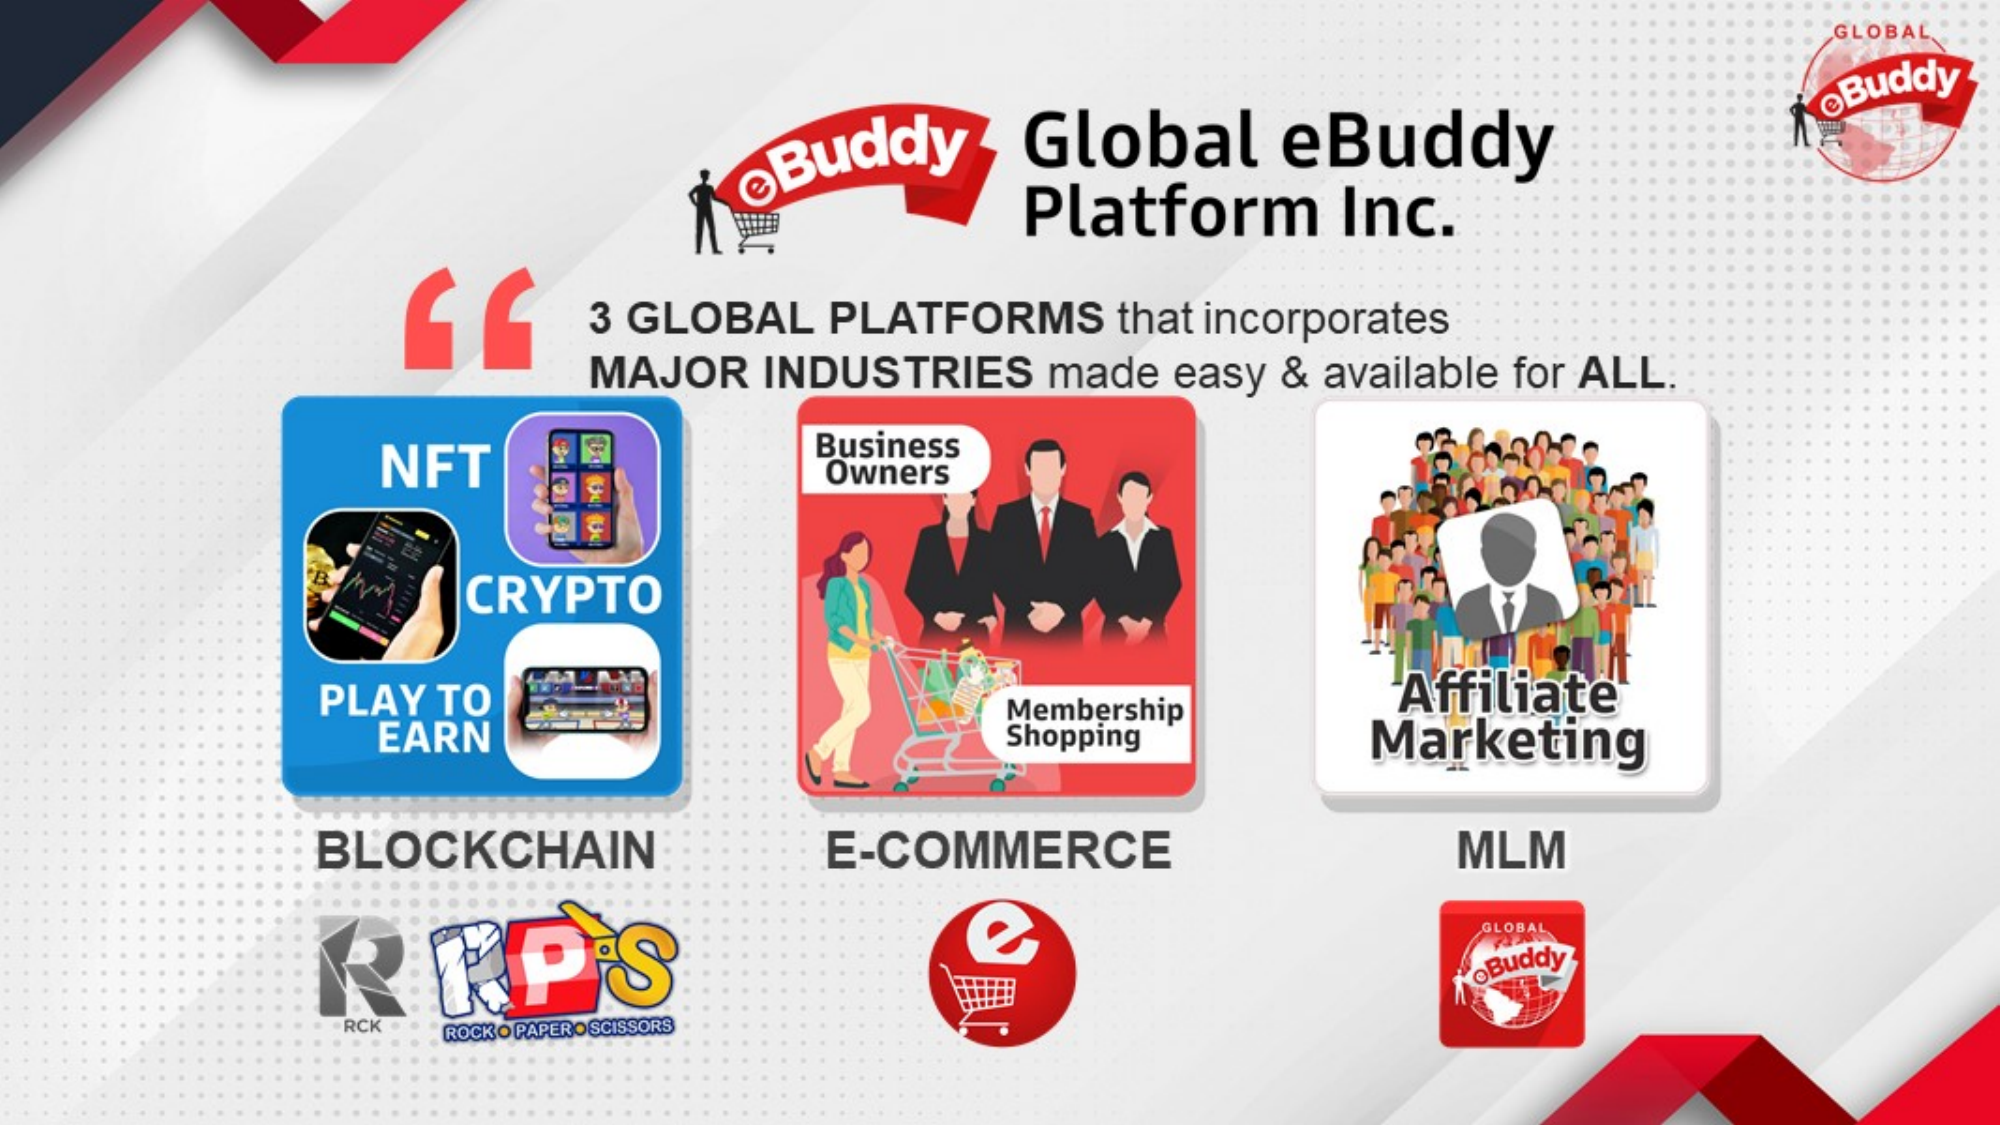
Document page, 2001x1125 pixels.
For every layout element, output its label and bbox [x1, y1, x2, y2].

list [0, 0, 2000, 1125]
